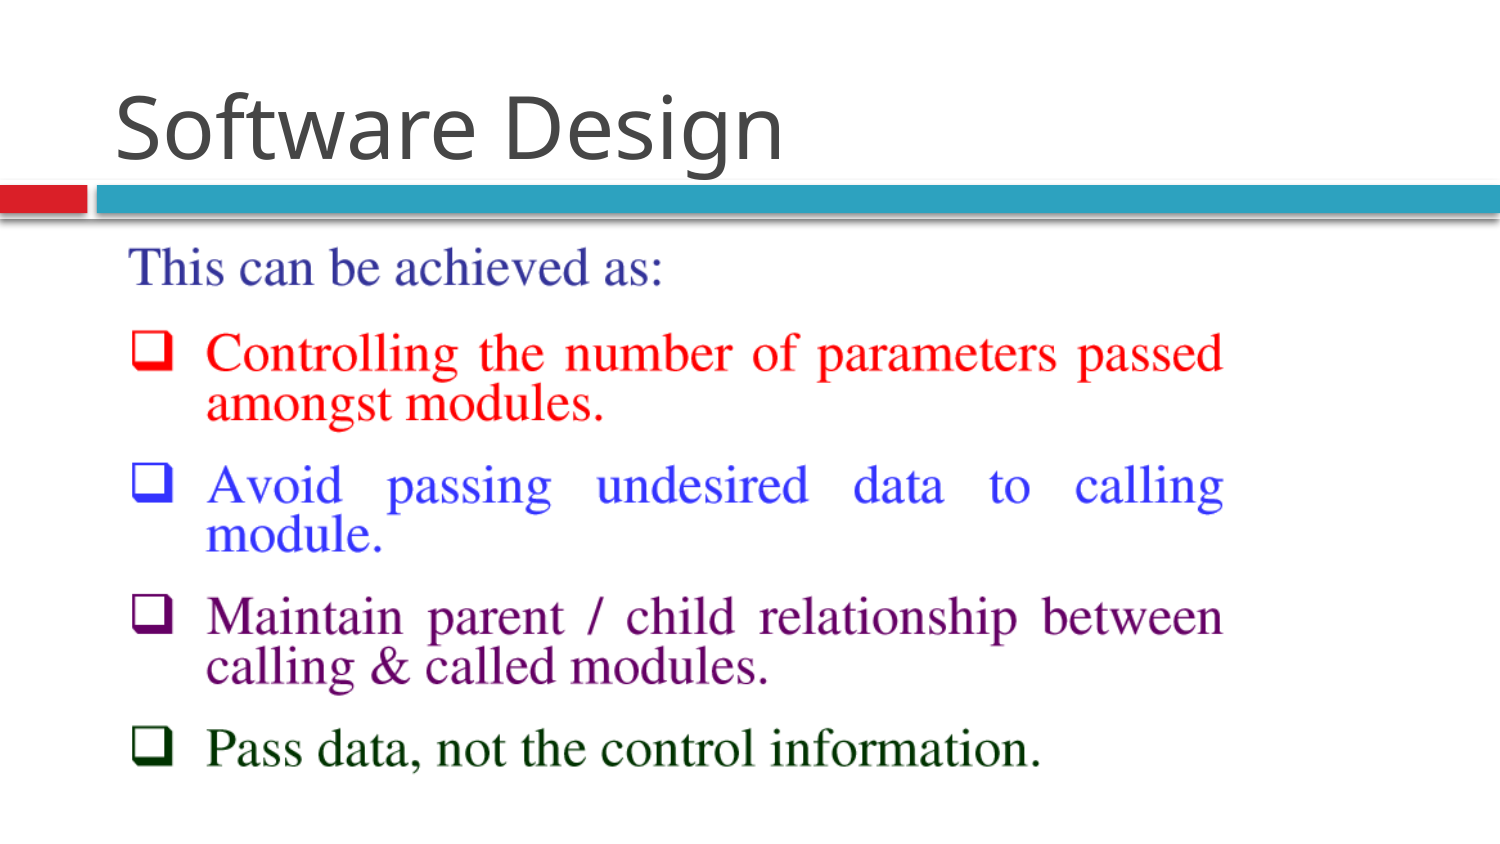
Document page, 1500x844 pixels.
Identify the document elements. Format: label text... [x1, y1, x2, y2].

picture [104, 231, 1243, 786]
title Software Design [99, 19, 1438, 185]
